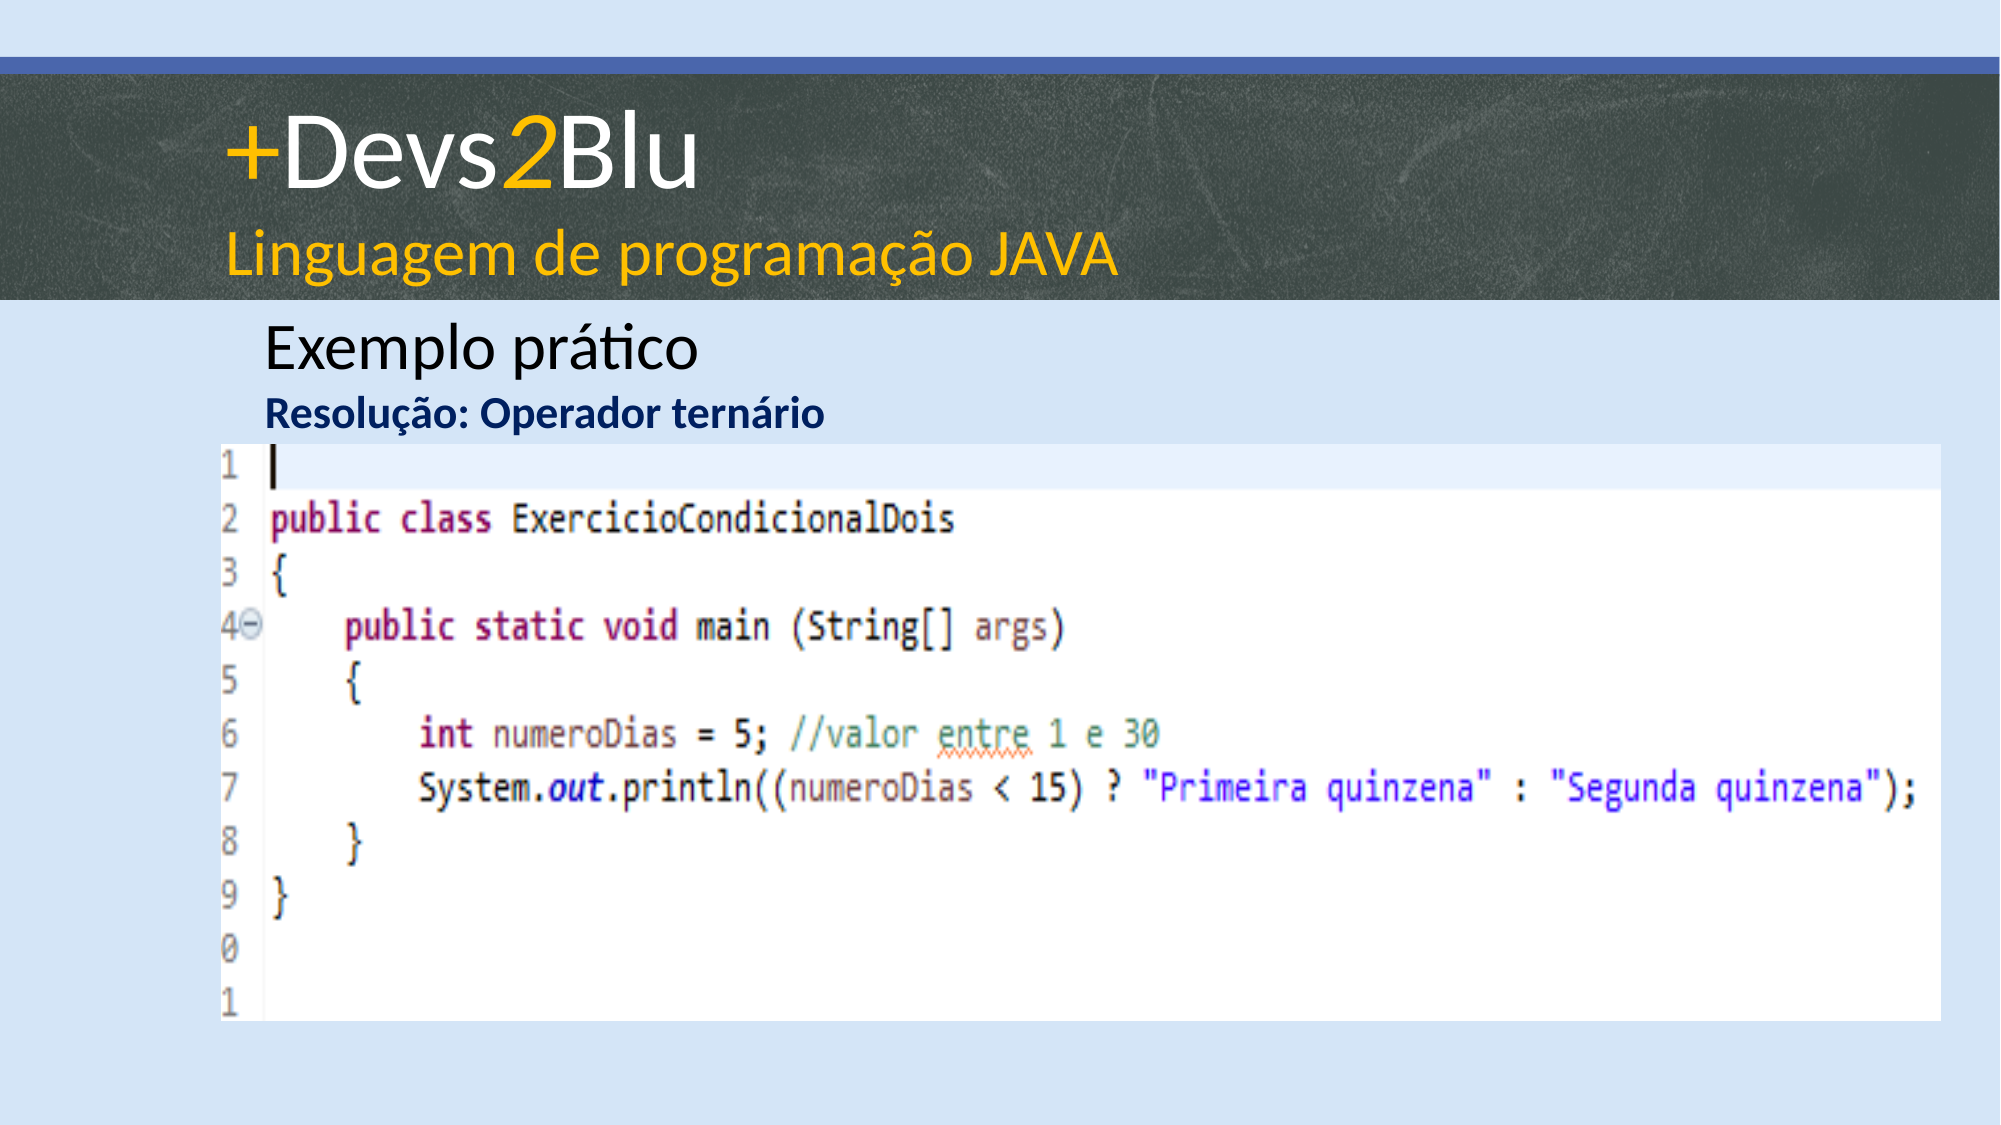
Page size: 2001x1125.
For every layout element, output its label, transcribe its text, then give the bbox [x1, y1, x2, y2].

picture [221, 444, 1941, 1021]
title +Devs2Blu Linguagem de programação JAVA [210, 76, 1790, 300]
list Exemplo prático Resolução: Operador ternário [249, 295, 1969, 1125]
picture [0, 74, 2000, 300]
